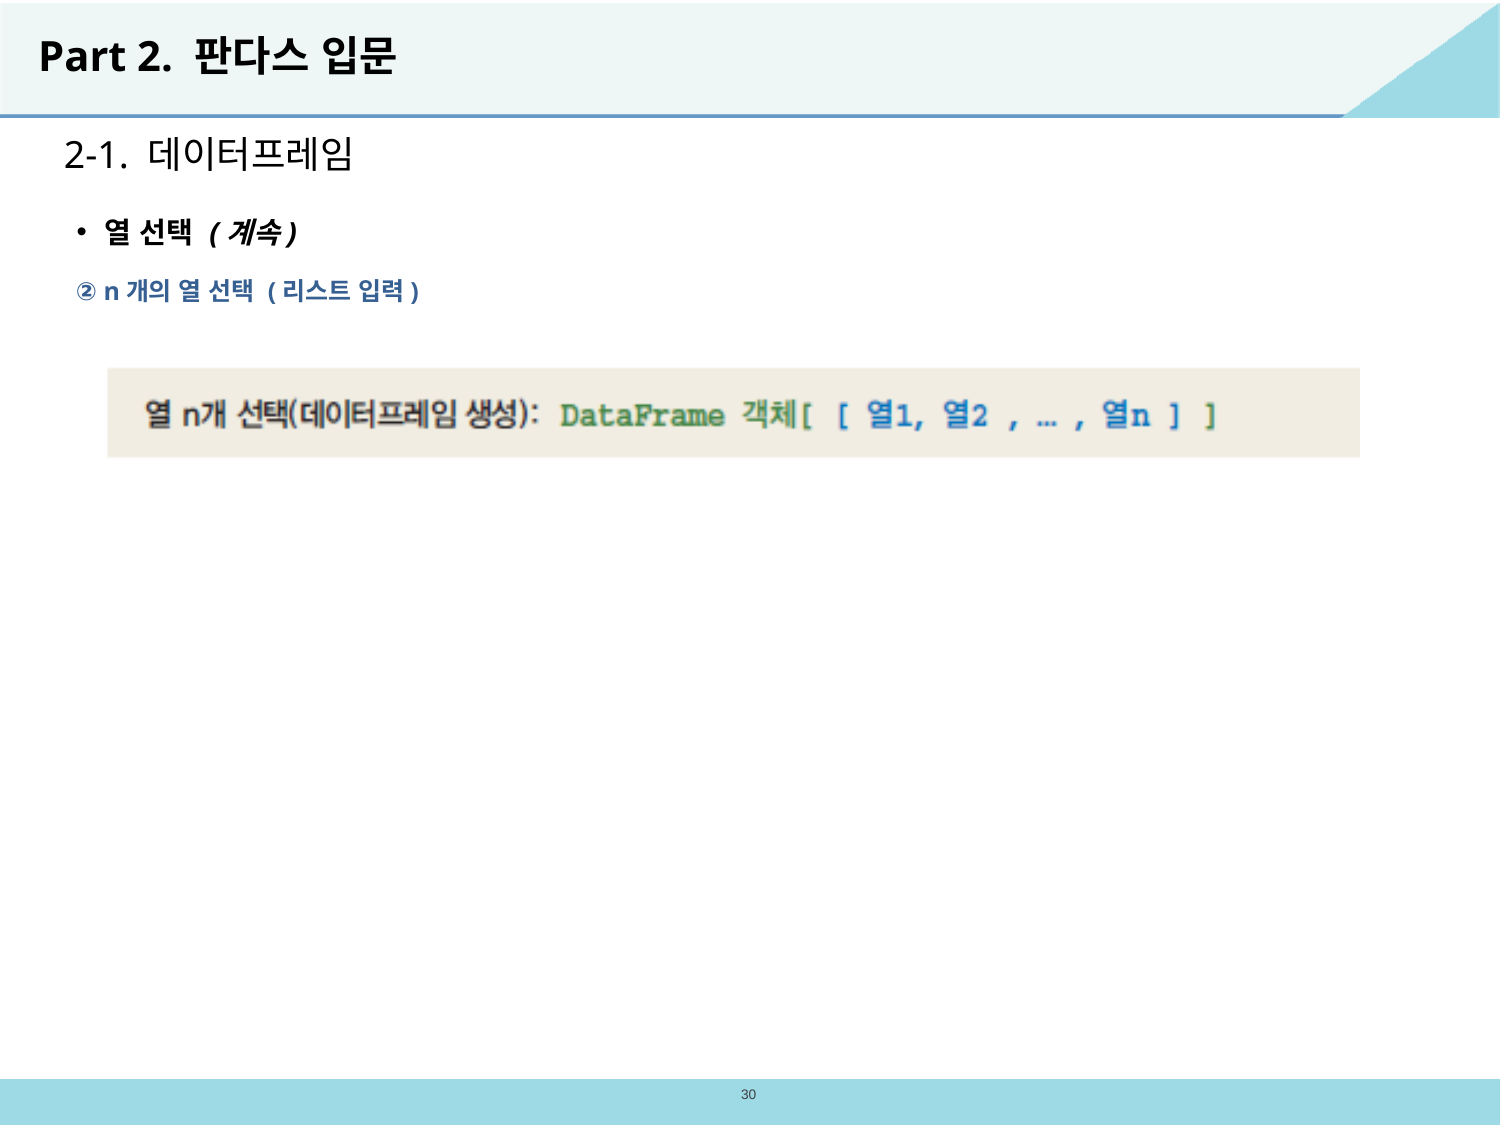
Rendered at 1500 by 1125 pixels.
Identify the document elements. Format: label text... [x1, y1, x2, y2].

text_box ② n개의 열 선택 (리스트 입력) [61, 268, 434, 314]
text_box 2-1. 데이터프레임 [49, 123, 370, 184]
text_box 열 선택 (계속) [61, 199, 739, 257]
text_box Part 2. 판다스 입문 [23, 7, 1483, 102]
picture [0, 3, 1500, 118]
picture [86, 346, 1387, 492]
picture [0, 1079, 1500, 1125]
